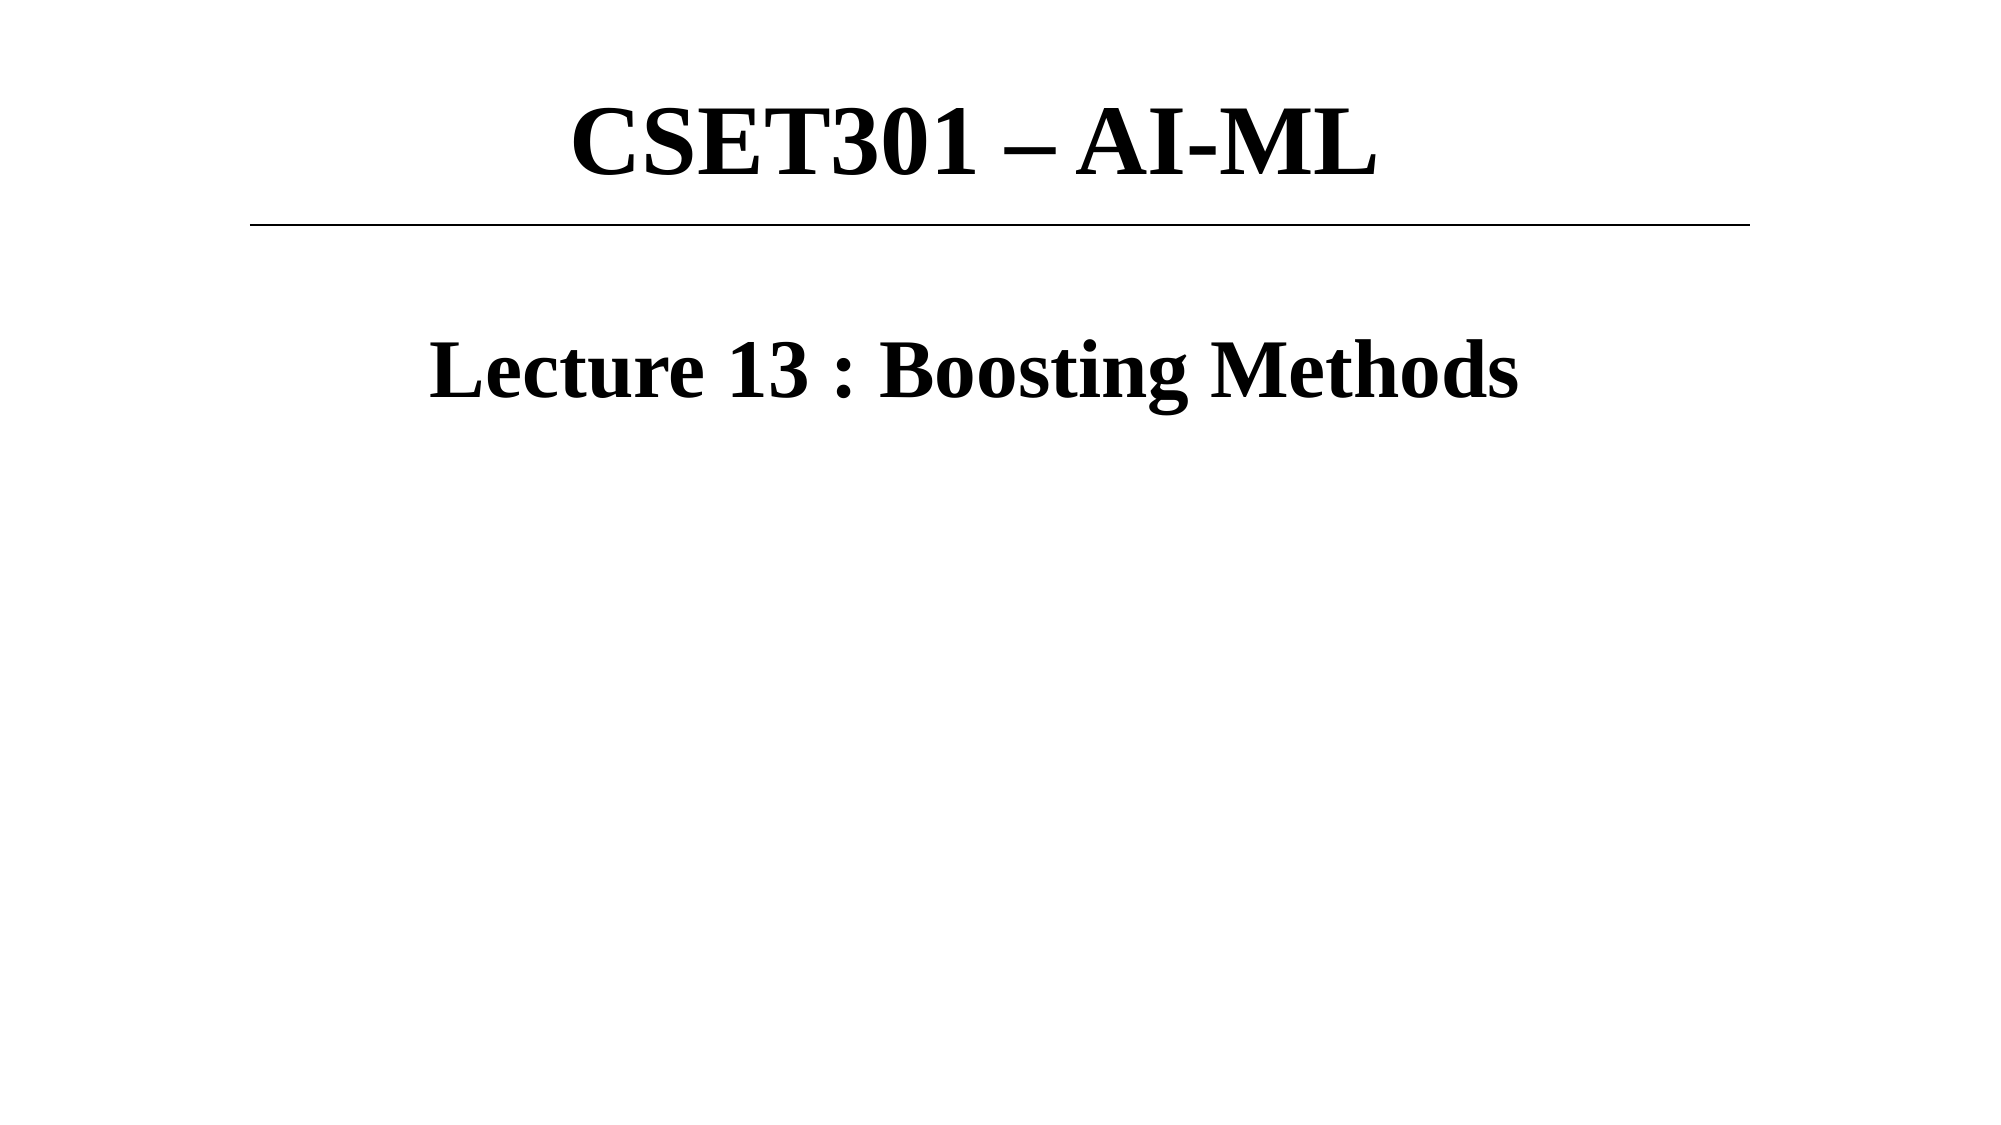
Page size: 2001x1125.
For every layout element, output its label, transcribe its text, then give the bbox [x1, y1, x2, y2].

text_box CSET301 – AI-ML Lecture 13 : Boosting Methods [155, 66, 1796, 592]
